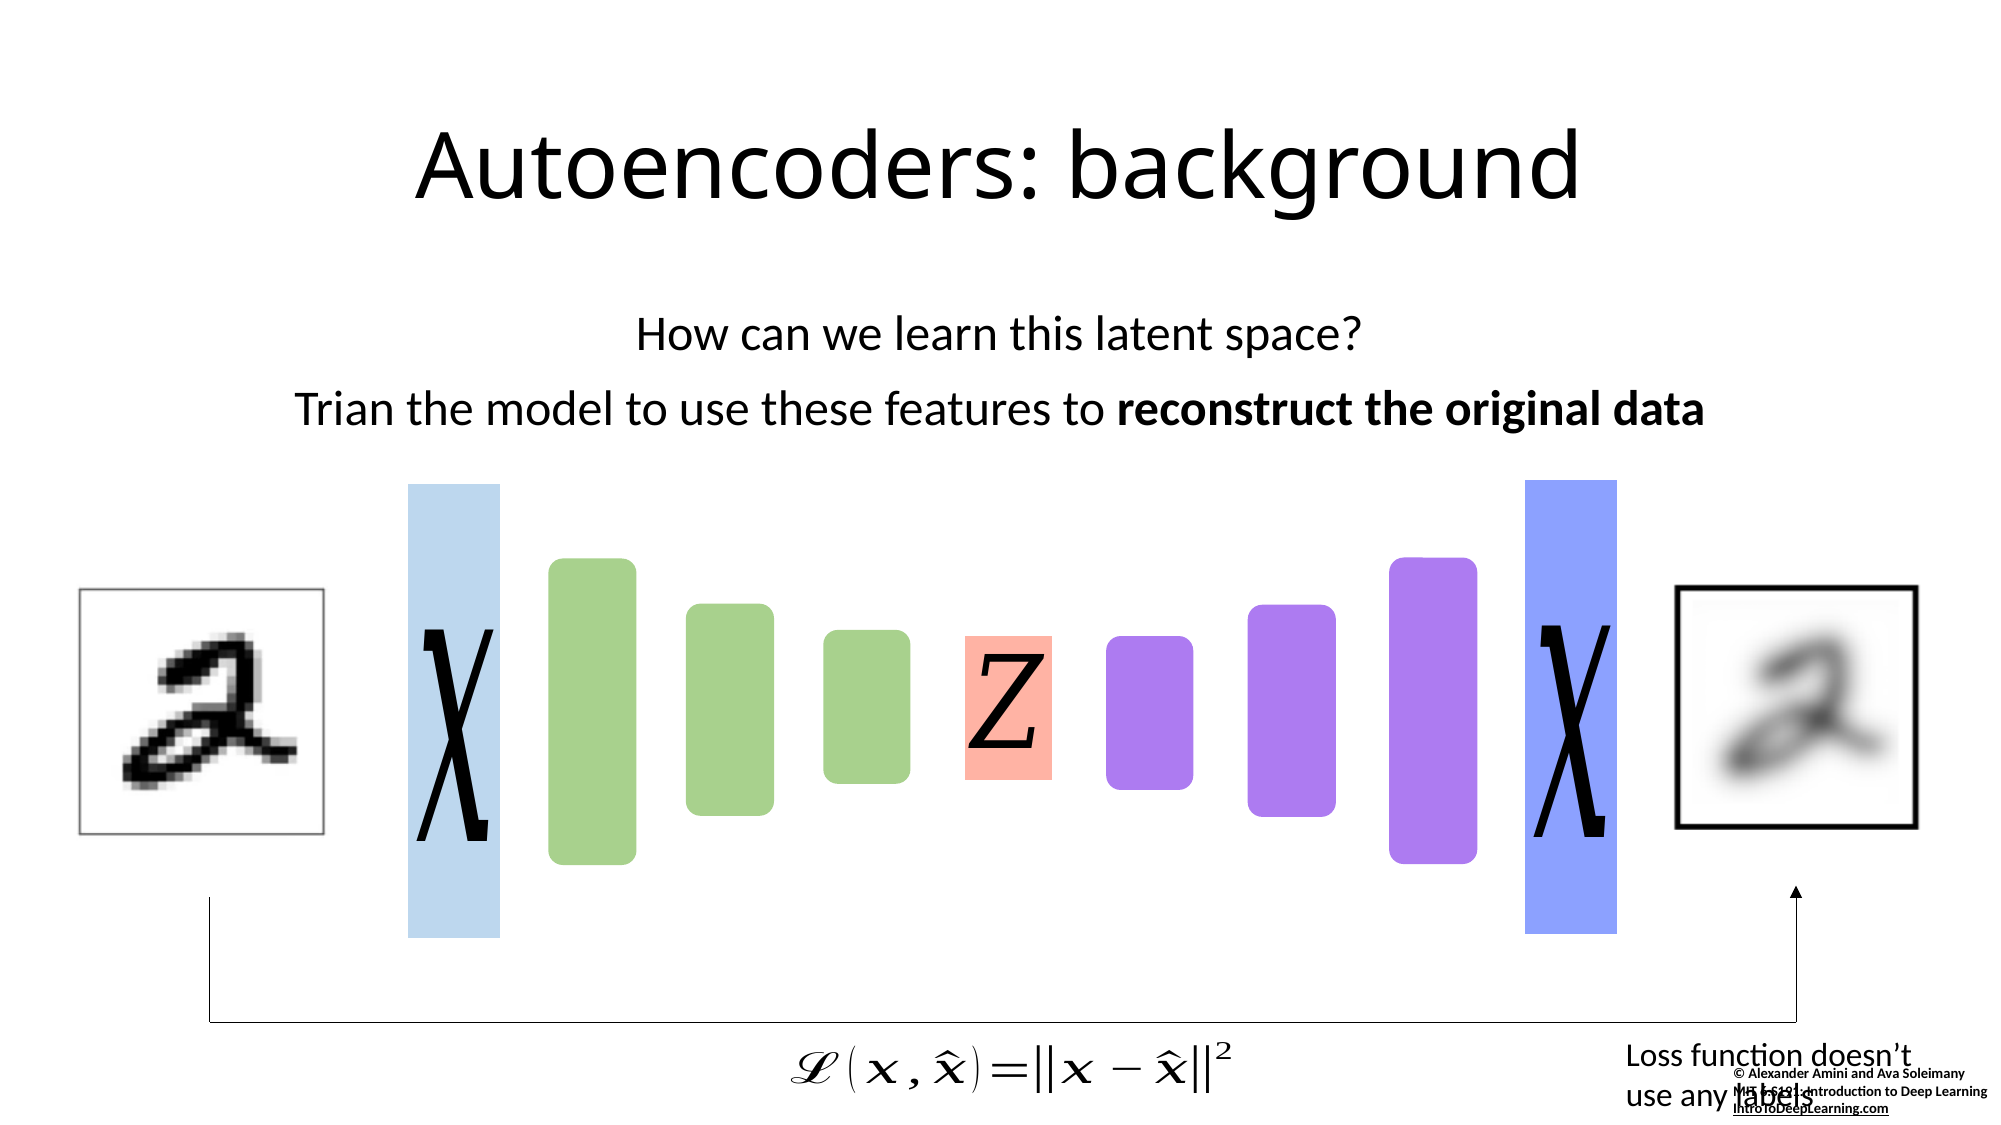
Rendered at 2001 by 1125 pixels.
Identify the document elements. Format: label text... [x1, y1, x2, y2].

text_box [822, 628, 912, 785]
text_box [1388, 556, 1479, 866]
text_box Loss function doesn’t use any labels [1611, 1026, 1981, 1121]
picture [1651, 554, 1941, 859]
list How can we learn this latent space? Trian the model to use these features to reconstruct the original data [137, 299, 1863, 462]
title Autoencoders: background [137, 59, 1863, 278]
text_box [684, 602, 776, 817]
text_box [1105, 634, 1195, 792]
text_box [547, 557, 638, 867]
text_box [1246, 603, 1337, 818]
picture [59, 565, 353, 861]
